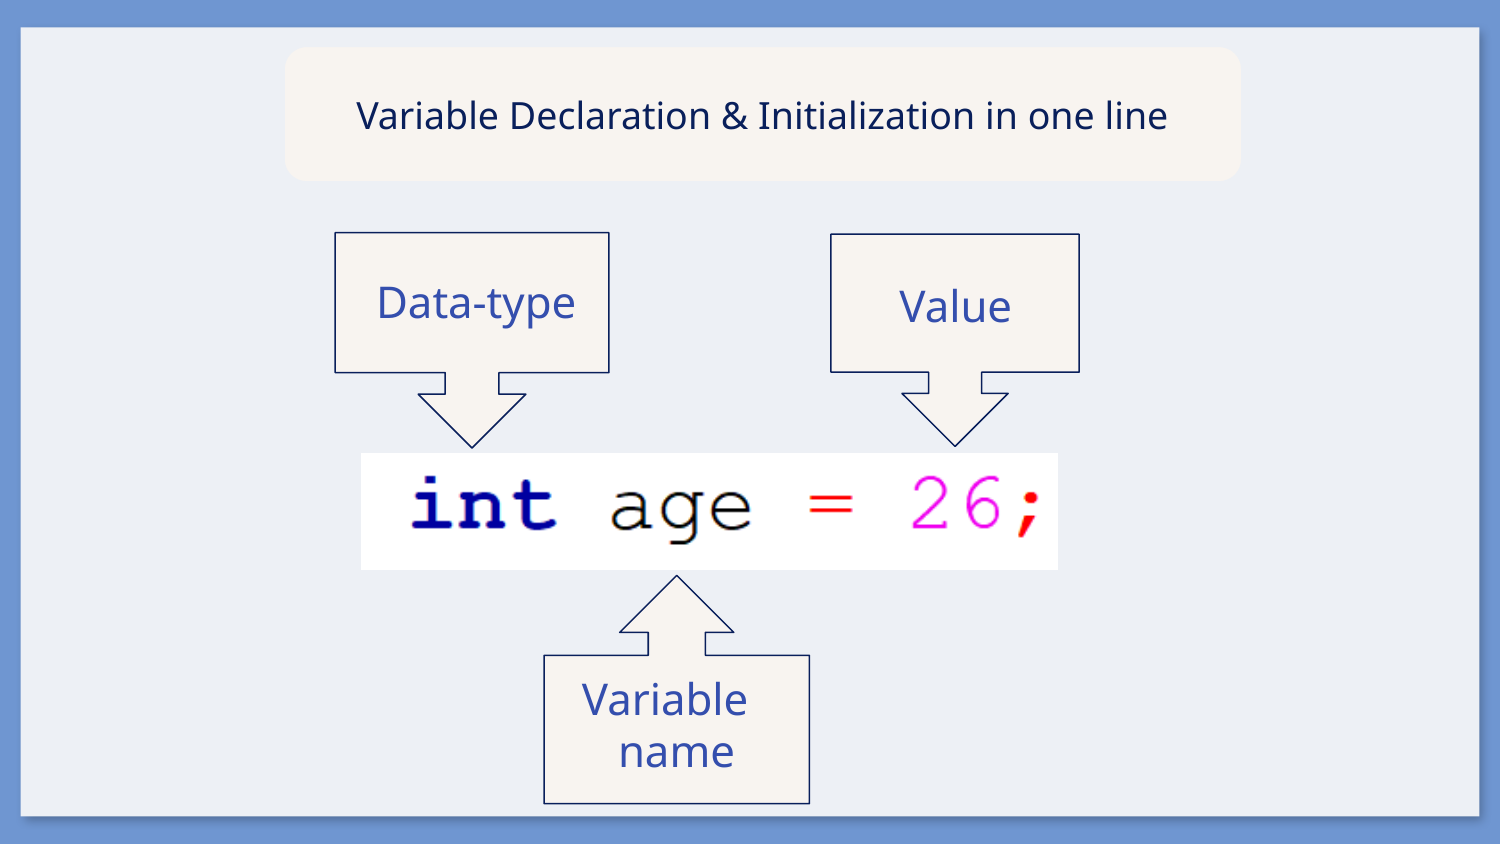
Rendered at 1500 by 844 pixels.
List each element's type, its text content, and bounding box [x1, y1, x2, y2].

text_box [544, 577, 810, 804]
text_box [902, 373, 1009, 447]
text_box [830, 234, 1080, 373]
text_box Variable name [560, 656, 793, 773]
text_box Variable Declaration & Initialization in one line [283, 46, 1242, 182]
text_box Value [884, 263, 1095, 373]
text_box Data-type [361, 259, 594, 376]
picture [360, 453, 1058, 570]
text_box [335, 232, 609, 373]
text_box [418, 376, 526, 448]
